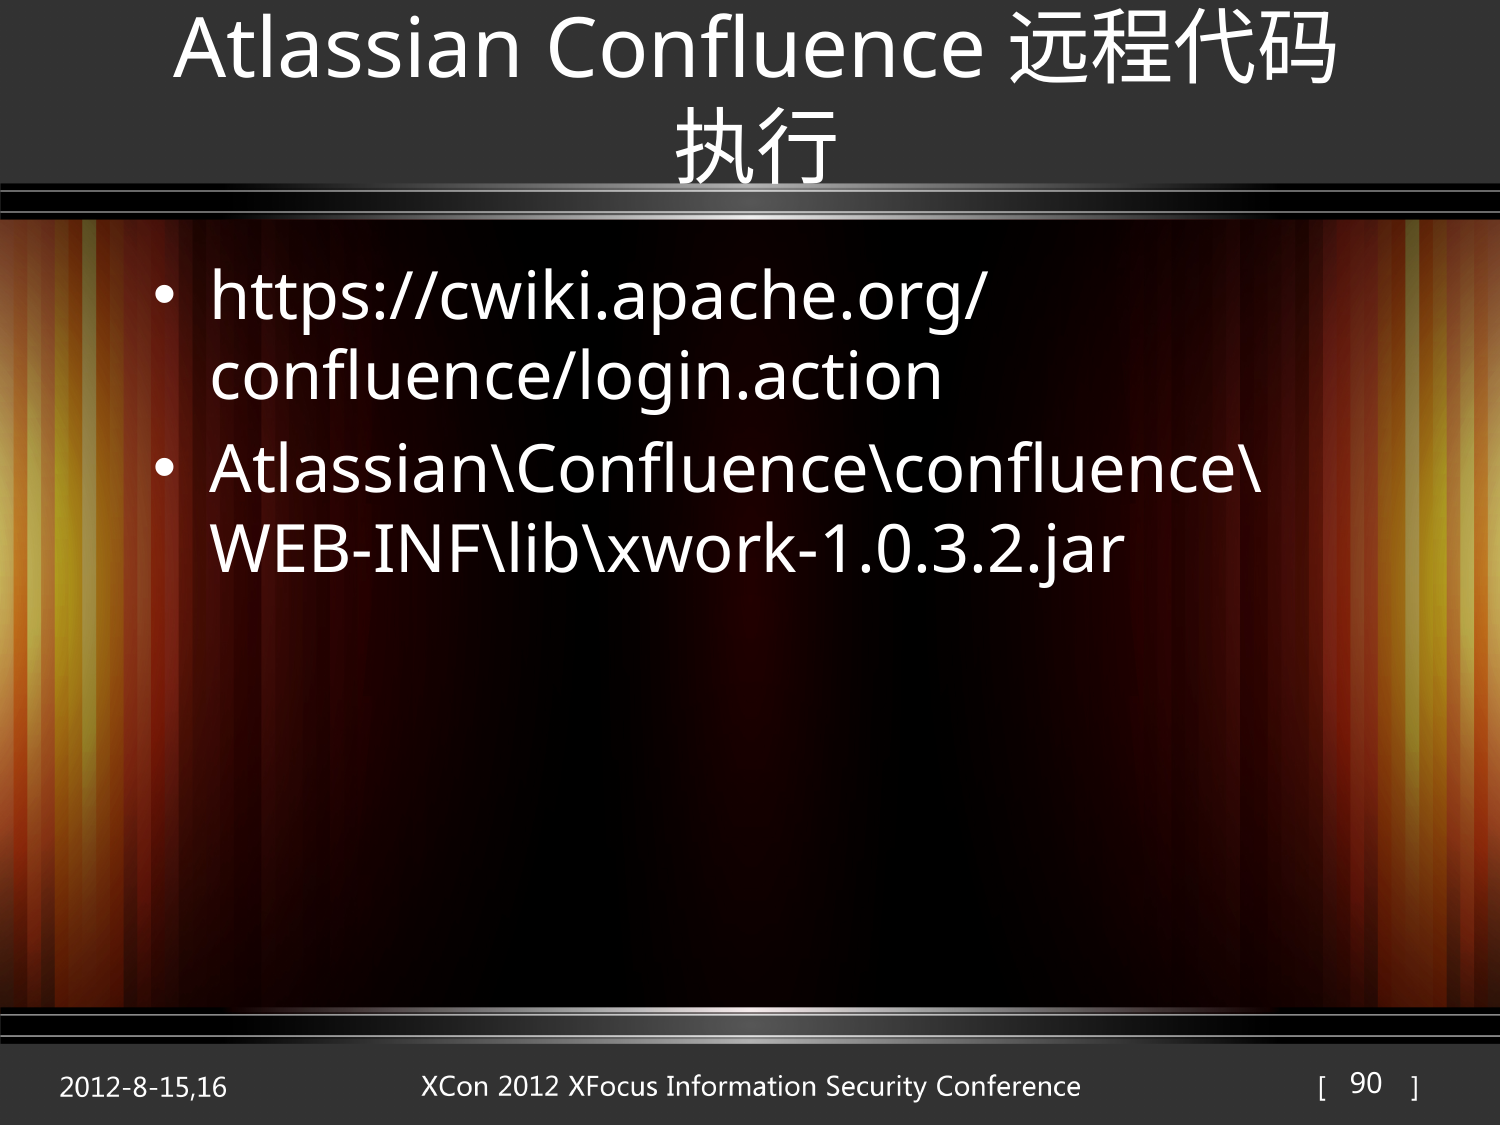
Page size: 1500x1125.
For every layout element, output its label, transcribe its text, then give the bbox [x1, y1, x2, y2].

list https://cwiki.apache.org/confluence/login.action Atlassian\Confluence\confluence\WEB-INF\lib\xwork-1.0.3.2.jar [138, 245, 1376, 988]
slide_number 90 [1325, 1054, 1408, 1114]
title Atlassian Confluence远程代码执行 [138, 0, 1376, 188]
picture [0, 0, 1500, 1125]
